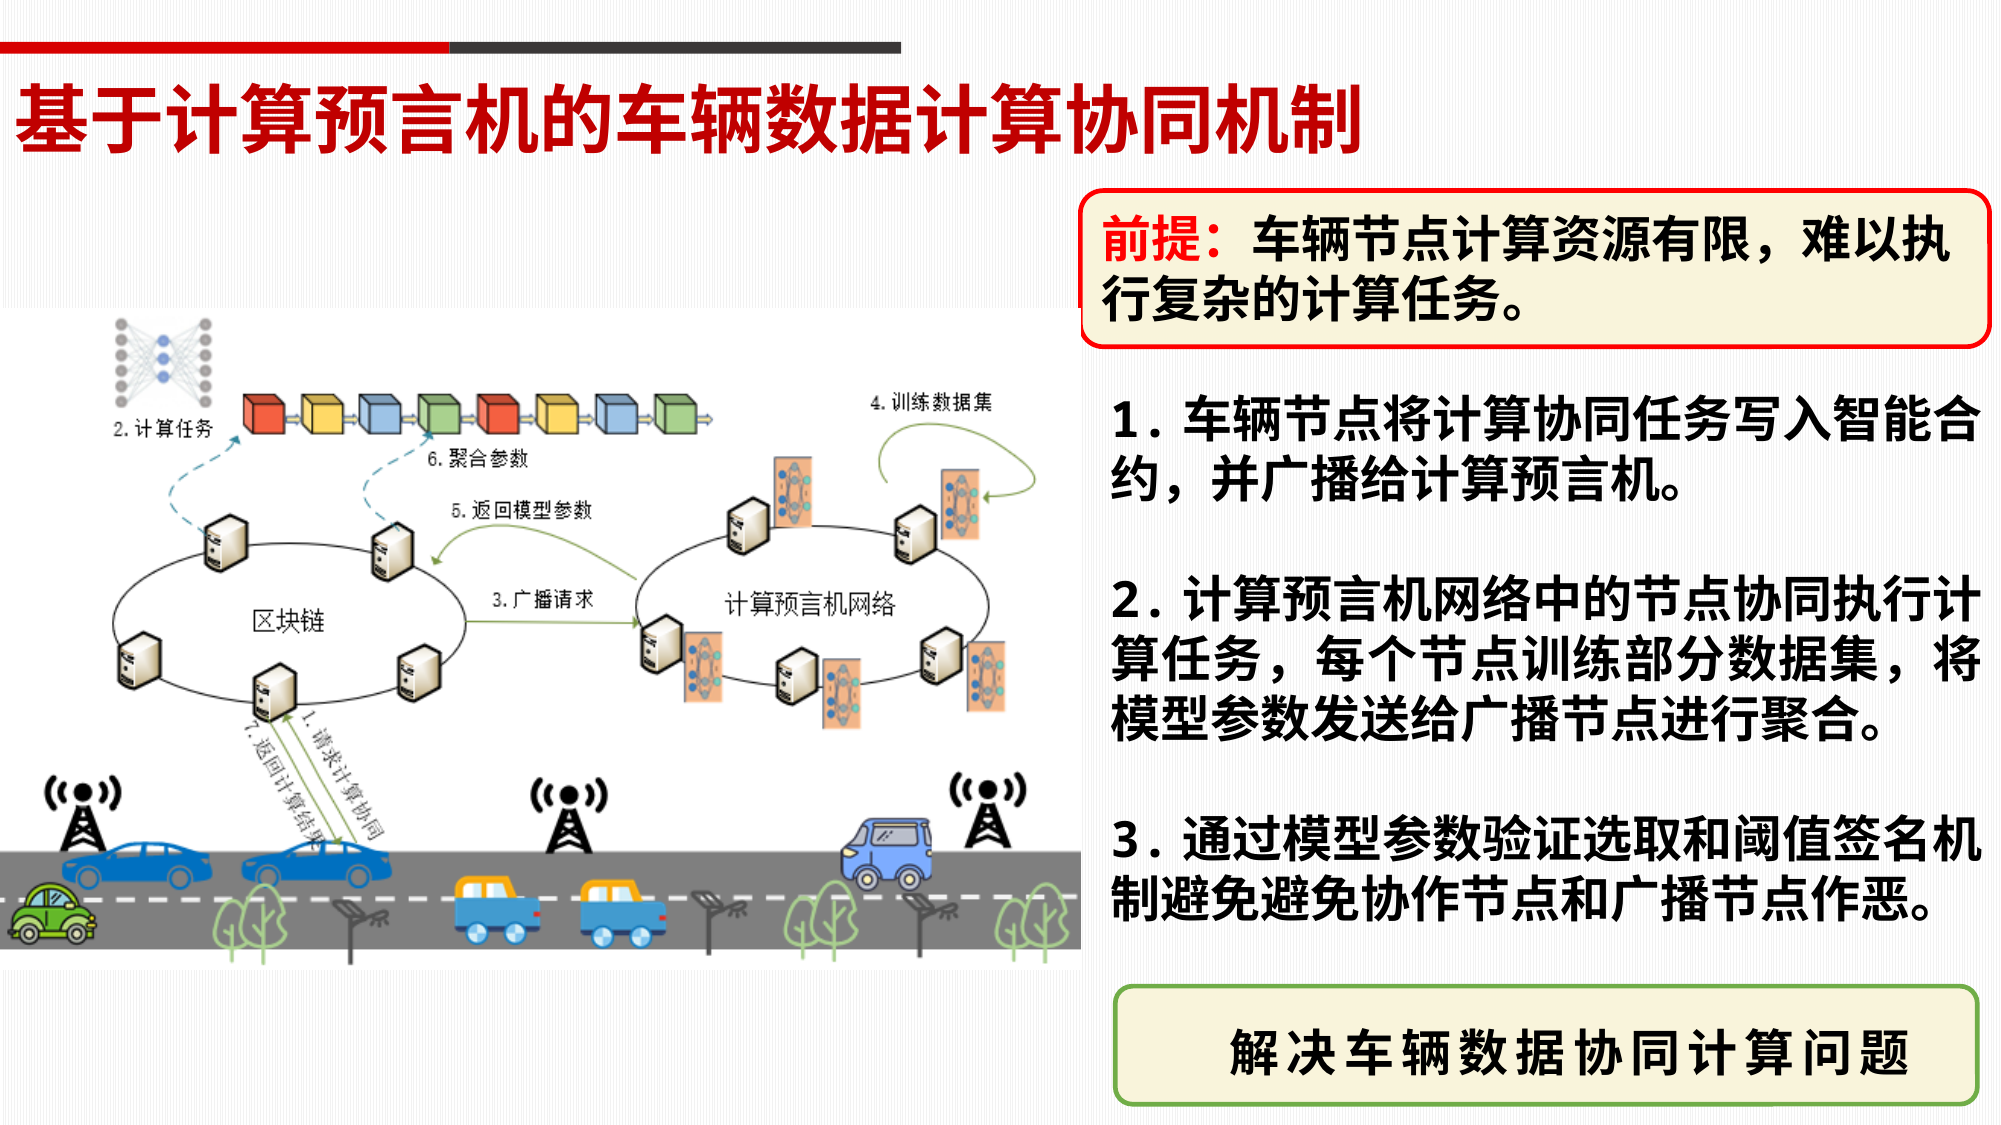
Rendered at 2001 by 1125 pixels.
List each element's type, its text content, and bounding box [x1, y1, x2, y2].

text_box 1.车辆节点将计算协同任务写入智能合约，并广播给计算预言机。 2.计算预言机网络中的节点协同执行计算任务，每个节点训练部分数据集，将模型参数发送给广播节点进行聚合。 3.通过模型参数验证选取和阈值签名机制避免避免协作节点和广播节点作恶。 [1095, 379, 1998, 935]
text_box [1080, 190, 1990, 347]
picture [0, 308, 1081, 970]
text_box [0, 41, 902, 54]
text_box 基于计算预言机的车辆数据计算协同机制 [0, 65, 1659, 171]
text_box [1115, 986, 1978, 1125]
